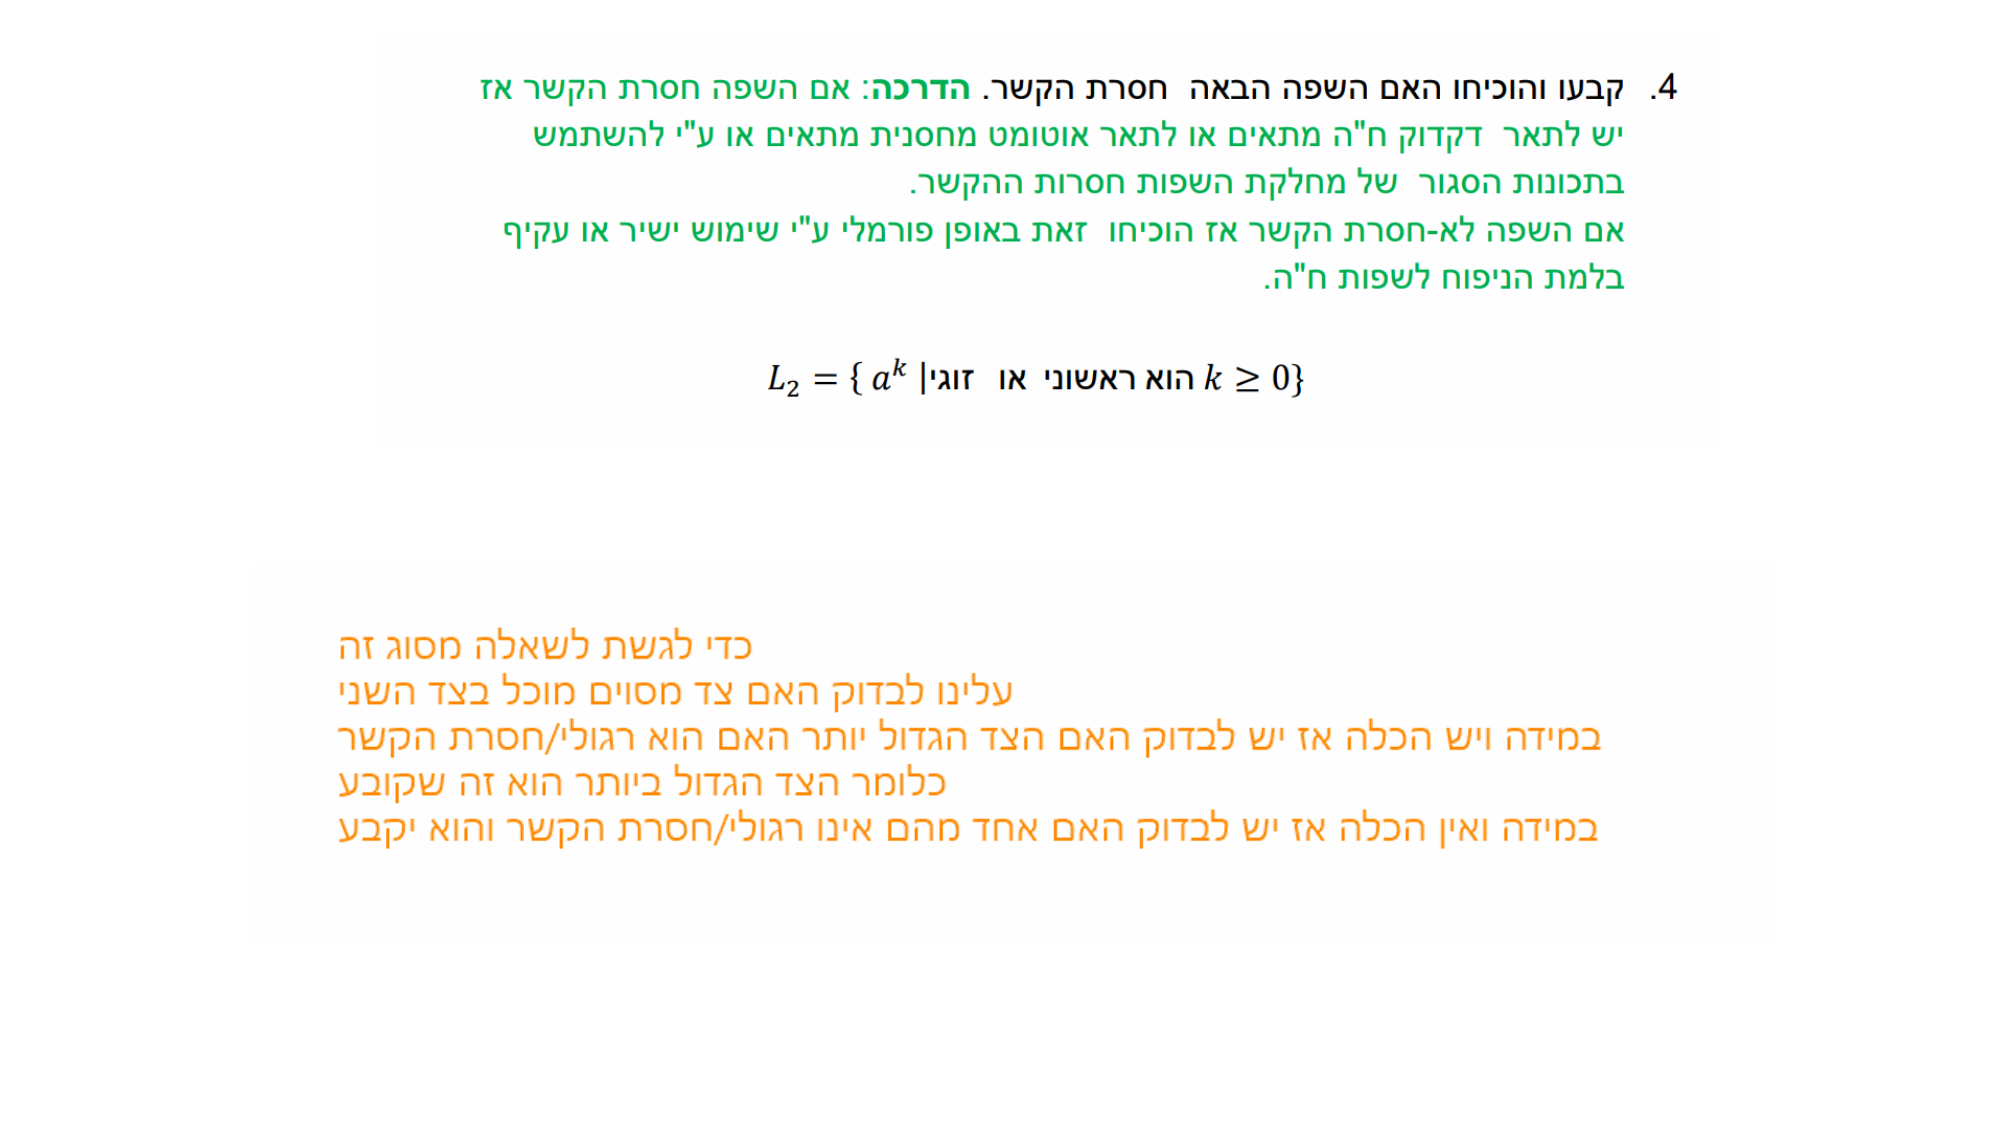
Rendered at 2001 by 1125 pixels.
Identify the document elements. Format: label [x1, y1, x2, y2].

picture [373, 33, 1718, 448]
picture [251, 561, 1776, 943]
